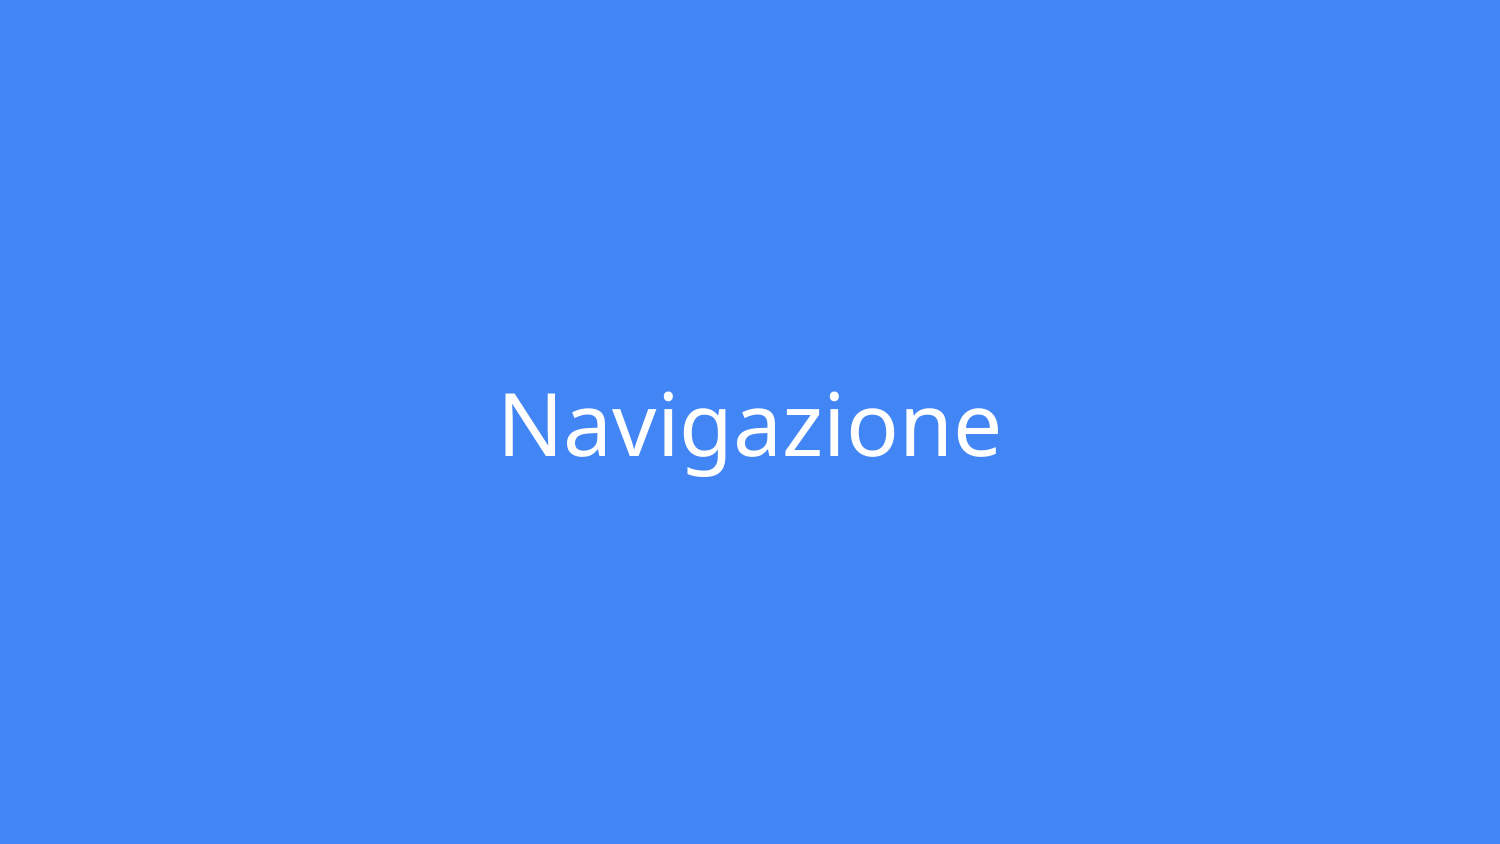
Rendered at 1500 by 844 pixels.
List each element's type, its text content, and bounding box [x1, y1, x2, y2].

title Navigazione [75, 338, 1425, 505]
